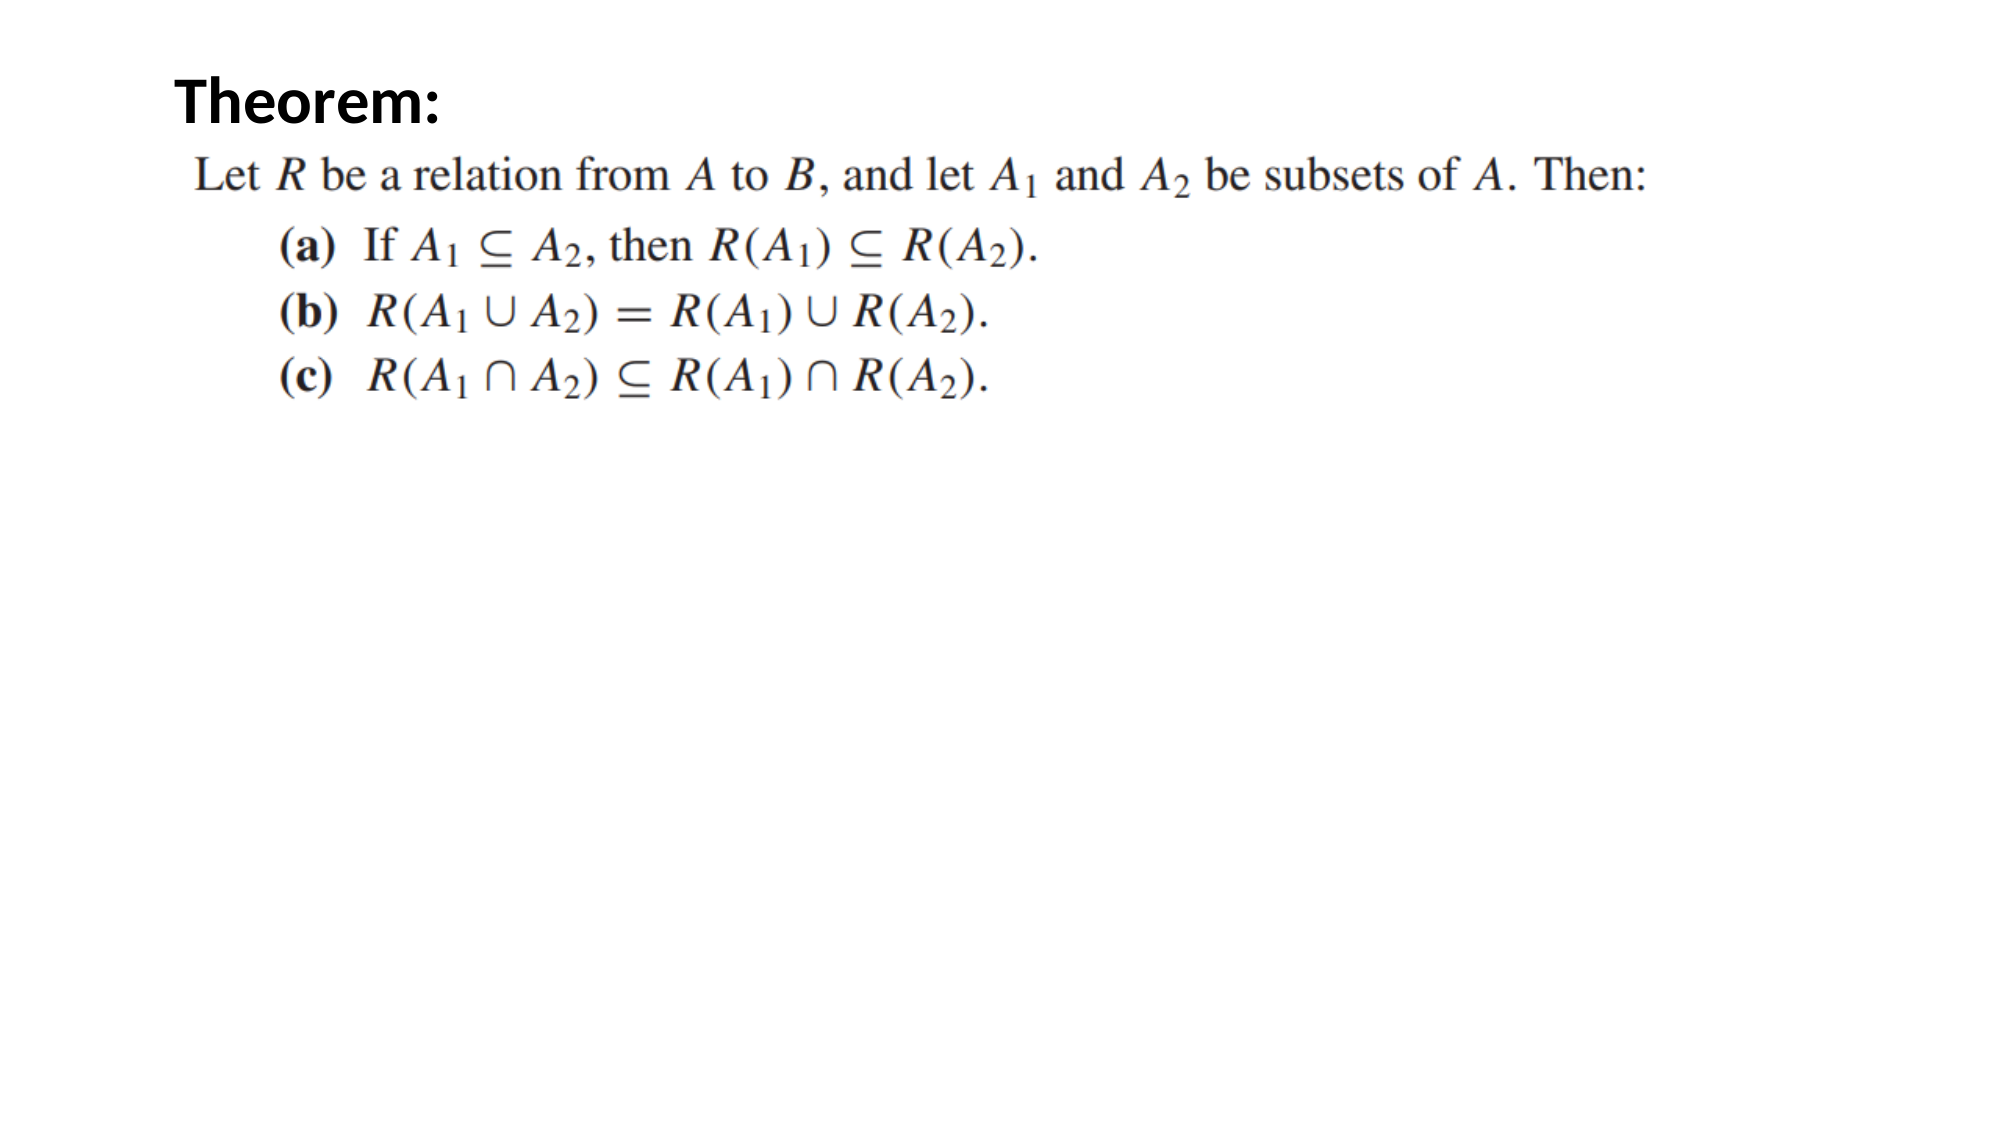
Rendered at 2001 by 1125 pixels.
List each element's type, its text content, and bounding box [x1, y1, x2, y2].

text_box Theorem: [159, 49, 782, 144]
picture [176, 140, 1671, 438]
